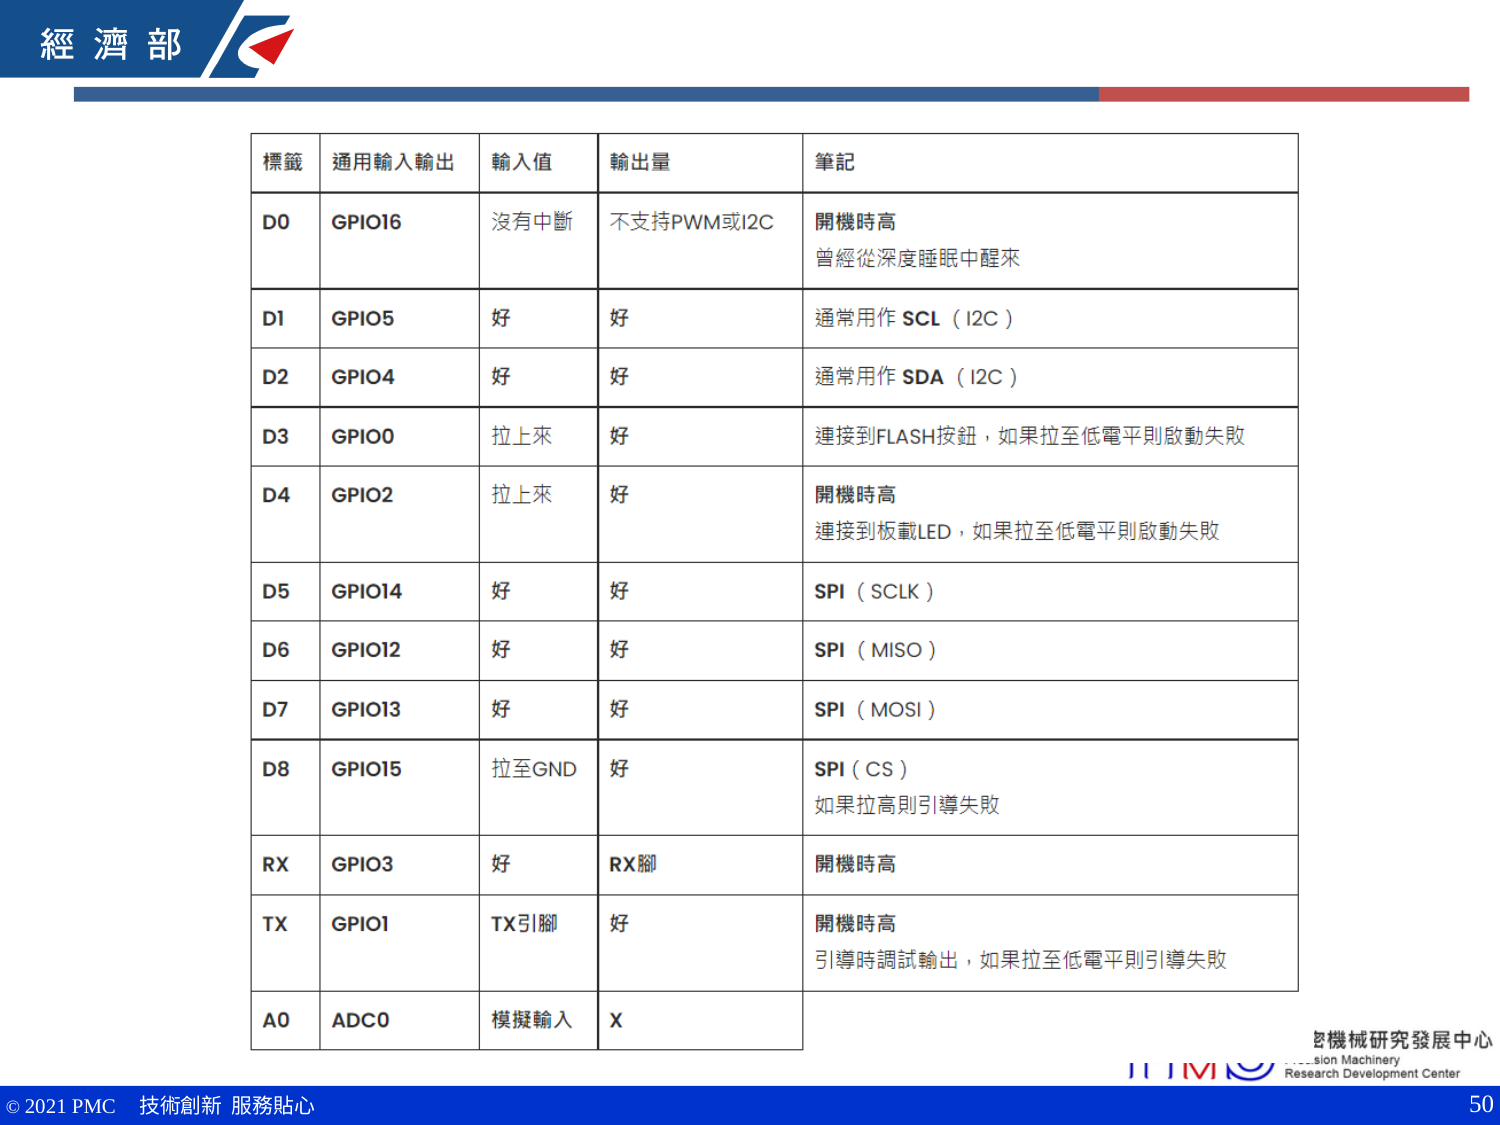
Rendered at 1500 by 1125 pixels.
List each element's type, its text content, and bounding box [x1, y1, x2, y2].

slide_number 50 [1439, 1086, 1500, 1124]
picture [229, 125, 1493, 1083]
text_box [73, 86, 1470, 102]
picture [0, 0, 294, 78]
